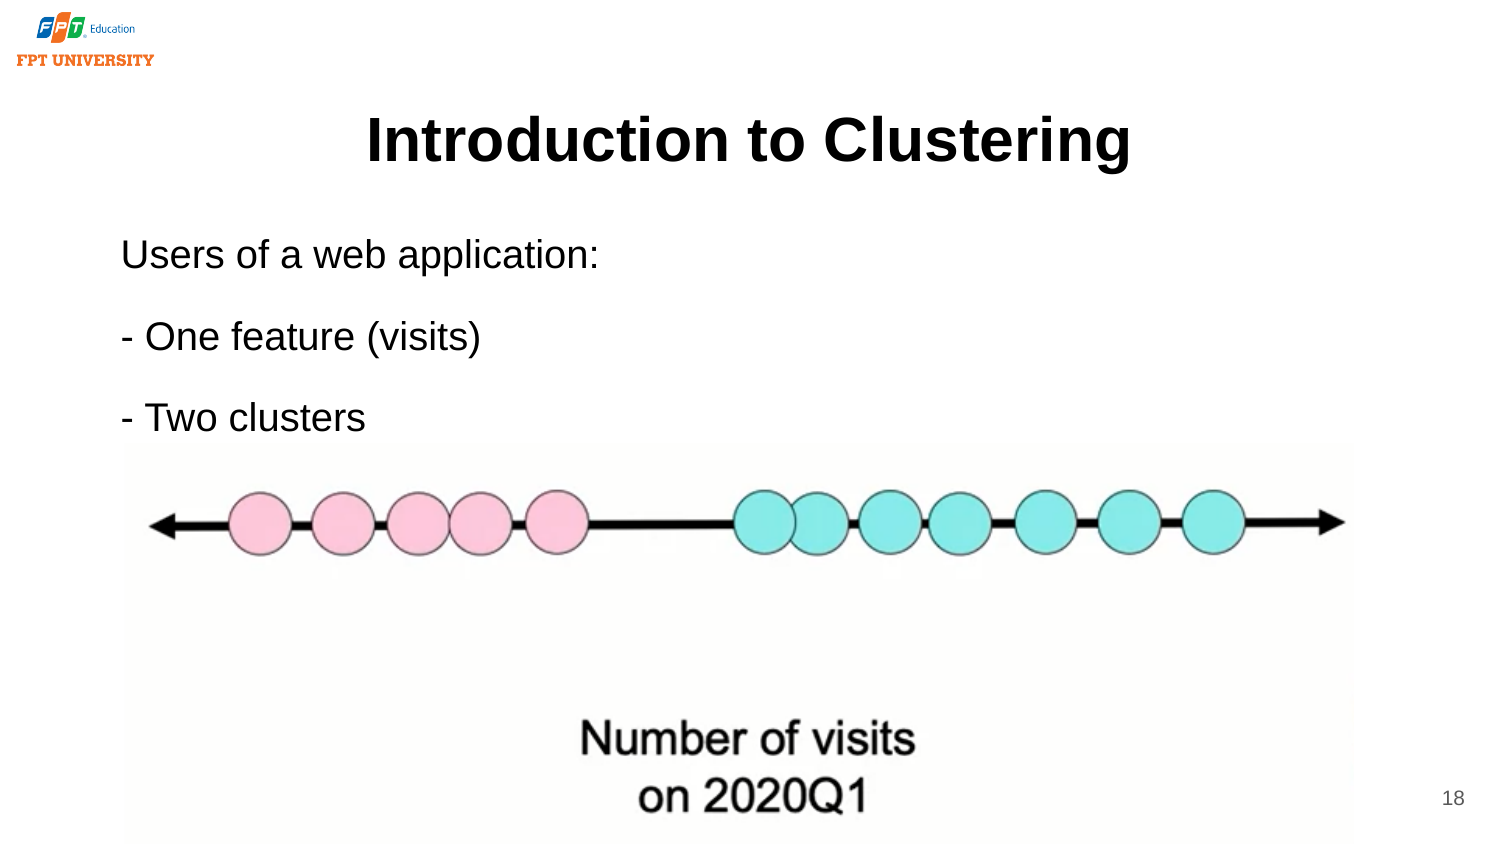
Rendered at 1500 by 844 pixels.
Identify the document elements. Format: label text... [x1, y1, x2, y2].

picture [124, 442, 1354, 844]
slide_number 18 [1389, 764, 1480, 830]
list Users of a web application: - One feature (visits) - Two clusters [105, 189, 1449, 458]
picture [11, 1, 160, 77]
title Introduction to Clustering [51, 72, 1449, 167]
